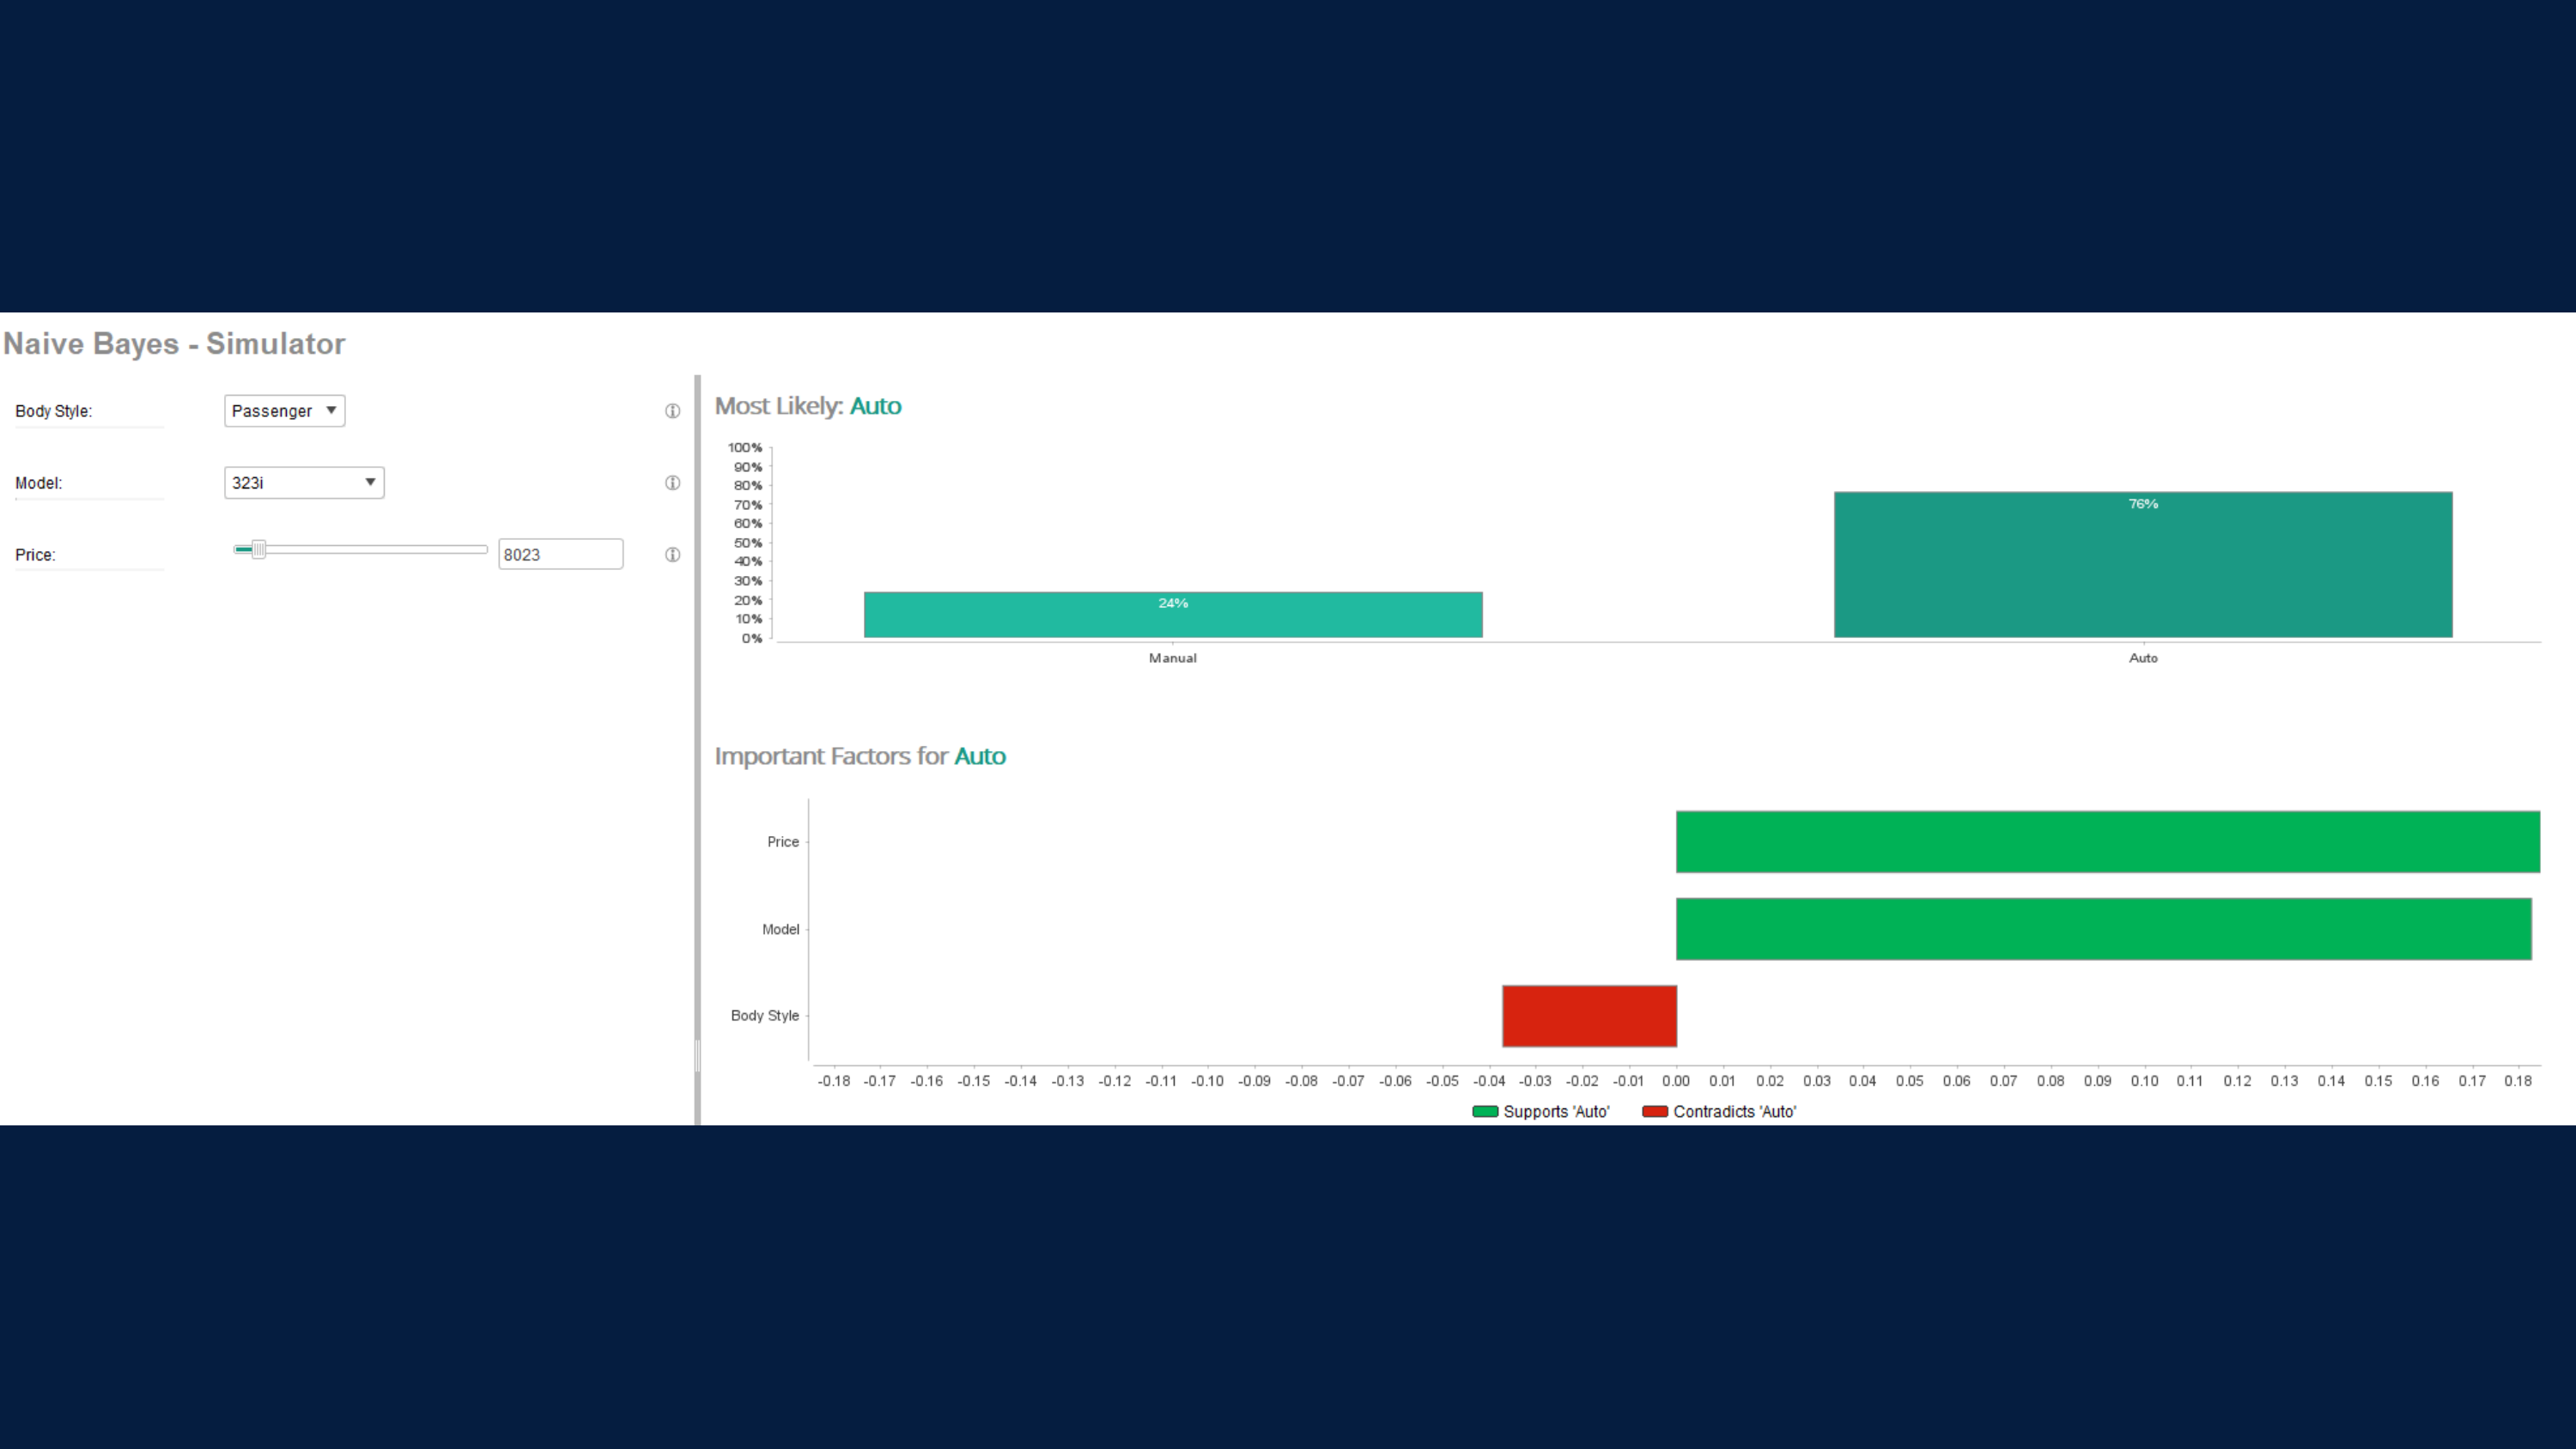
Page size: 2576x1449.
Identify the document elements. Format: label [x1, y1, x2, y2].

text_box [0, 312, 2576, 1125]
